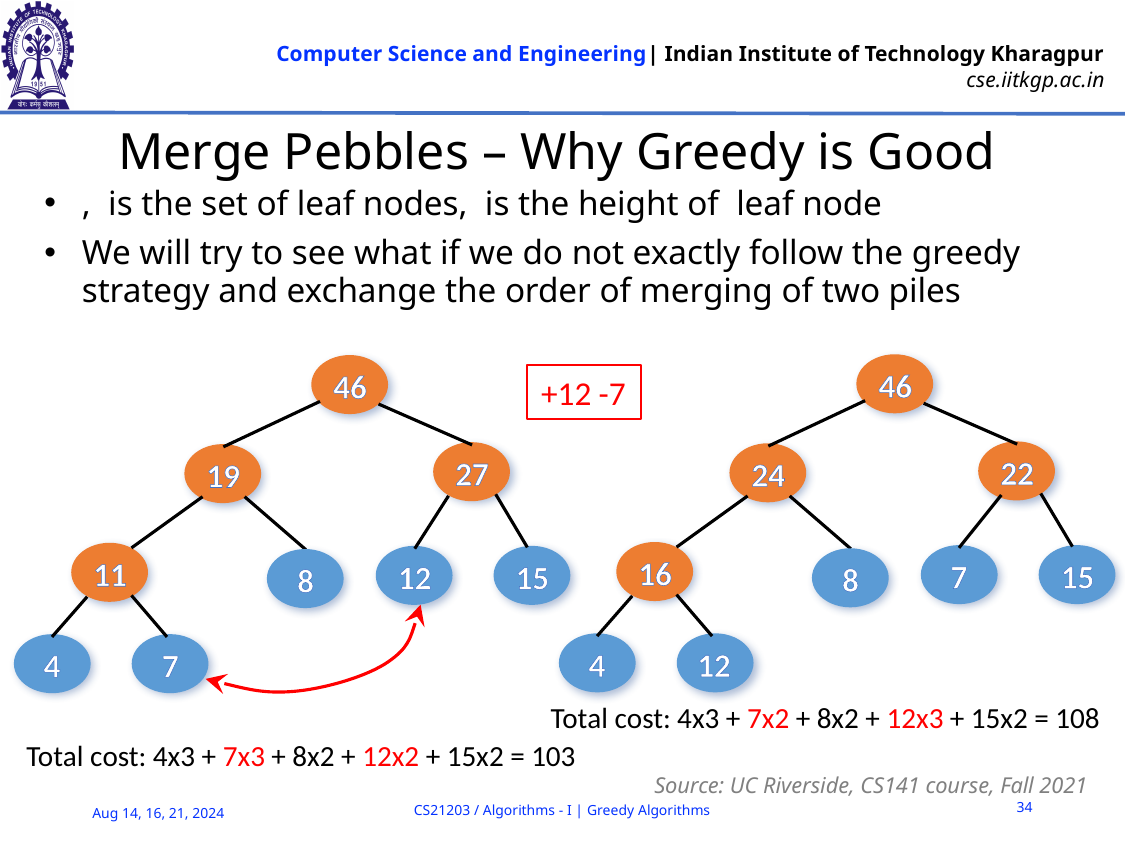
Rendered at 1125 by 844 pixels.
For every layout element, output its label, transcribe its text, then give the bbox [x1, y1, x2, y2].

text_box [375, 442, 558, 605]
text_box [382, 367, 390, 402]
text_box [378, 403, 473, 445]
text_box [131, 444, 344, 609]
text_box Total cost: 4x3 + 7x2 + 8x2 + 12x3 + 15x2 = 108 [535, 692, 1115, 742]
text_box [310, 366, 318, 401]
slide_number 34 [992, 794, 1048, 831]
title Merge Pebbles – Why Greedy is Good [35, 78, 1078, 221]
text_box Source: UC Riverside, CS141 course, Fall 2021 [639, 763, 1118, 794]
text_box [558, 354, 1116, 693]
picture [1, 1, 74, 110]
text_box Total cost: 4x3 + 7x3 + 8x2 + 12x2 + 15x2 = 103 [11, 729, 591, 780]
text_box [223, 401, 321, 447]
text_box 46 [318, 357, 382, 413]
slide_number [77, 798, 274, 844]
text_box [13, 542, 209, 694]
footer CS21203 / Algorithms - I | Greedy Algorithms [185, 787, 940, 833]
text_box +12 -7 [526, 364, 558, 420]
text_box [209, 605, 425, 694]
